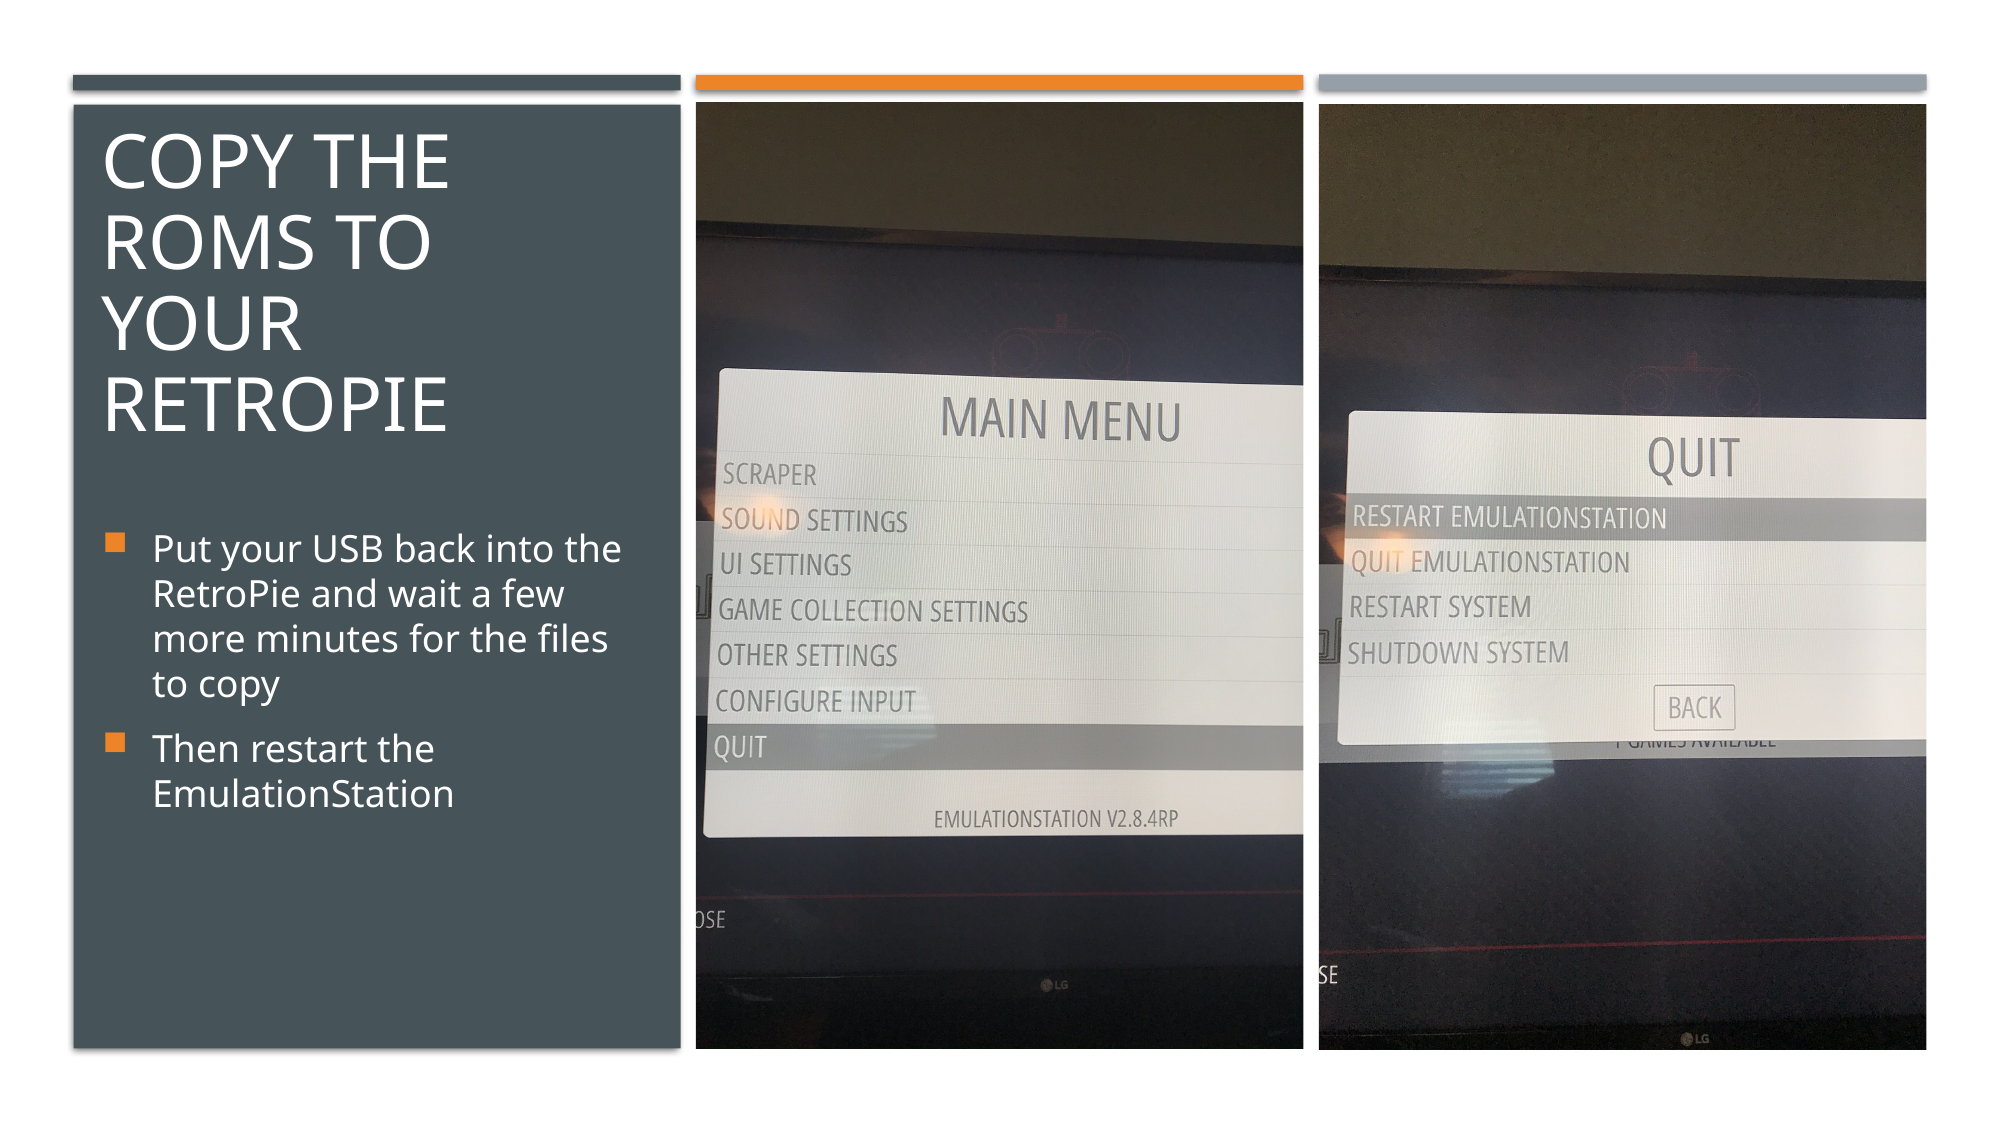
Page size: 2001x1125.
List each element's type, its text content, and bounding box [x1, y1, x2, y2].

text_box [695, 74, 1304, 91]
title Copy the ROMS to Your Retropie [86, 113, 668, 456]
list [695, 102, 1304, 1049]
text_box [1318, 73, 1928, 92]
picture [1318, 104, 1927, 1051]
text_box [72, 104, 682, 1049]
text_box [72, 74, 682, 92]
text_box Put your USB back into the RetroPie and wait a few more minutes for the files to copy Then restart the EmulationStation [86, 483, 668, 857]
text_box [0, 0, 2000, 1125]
